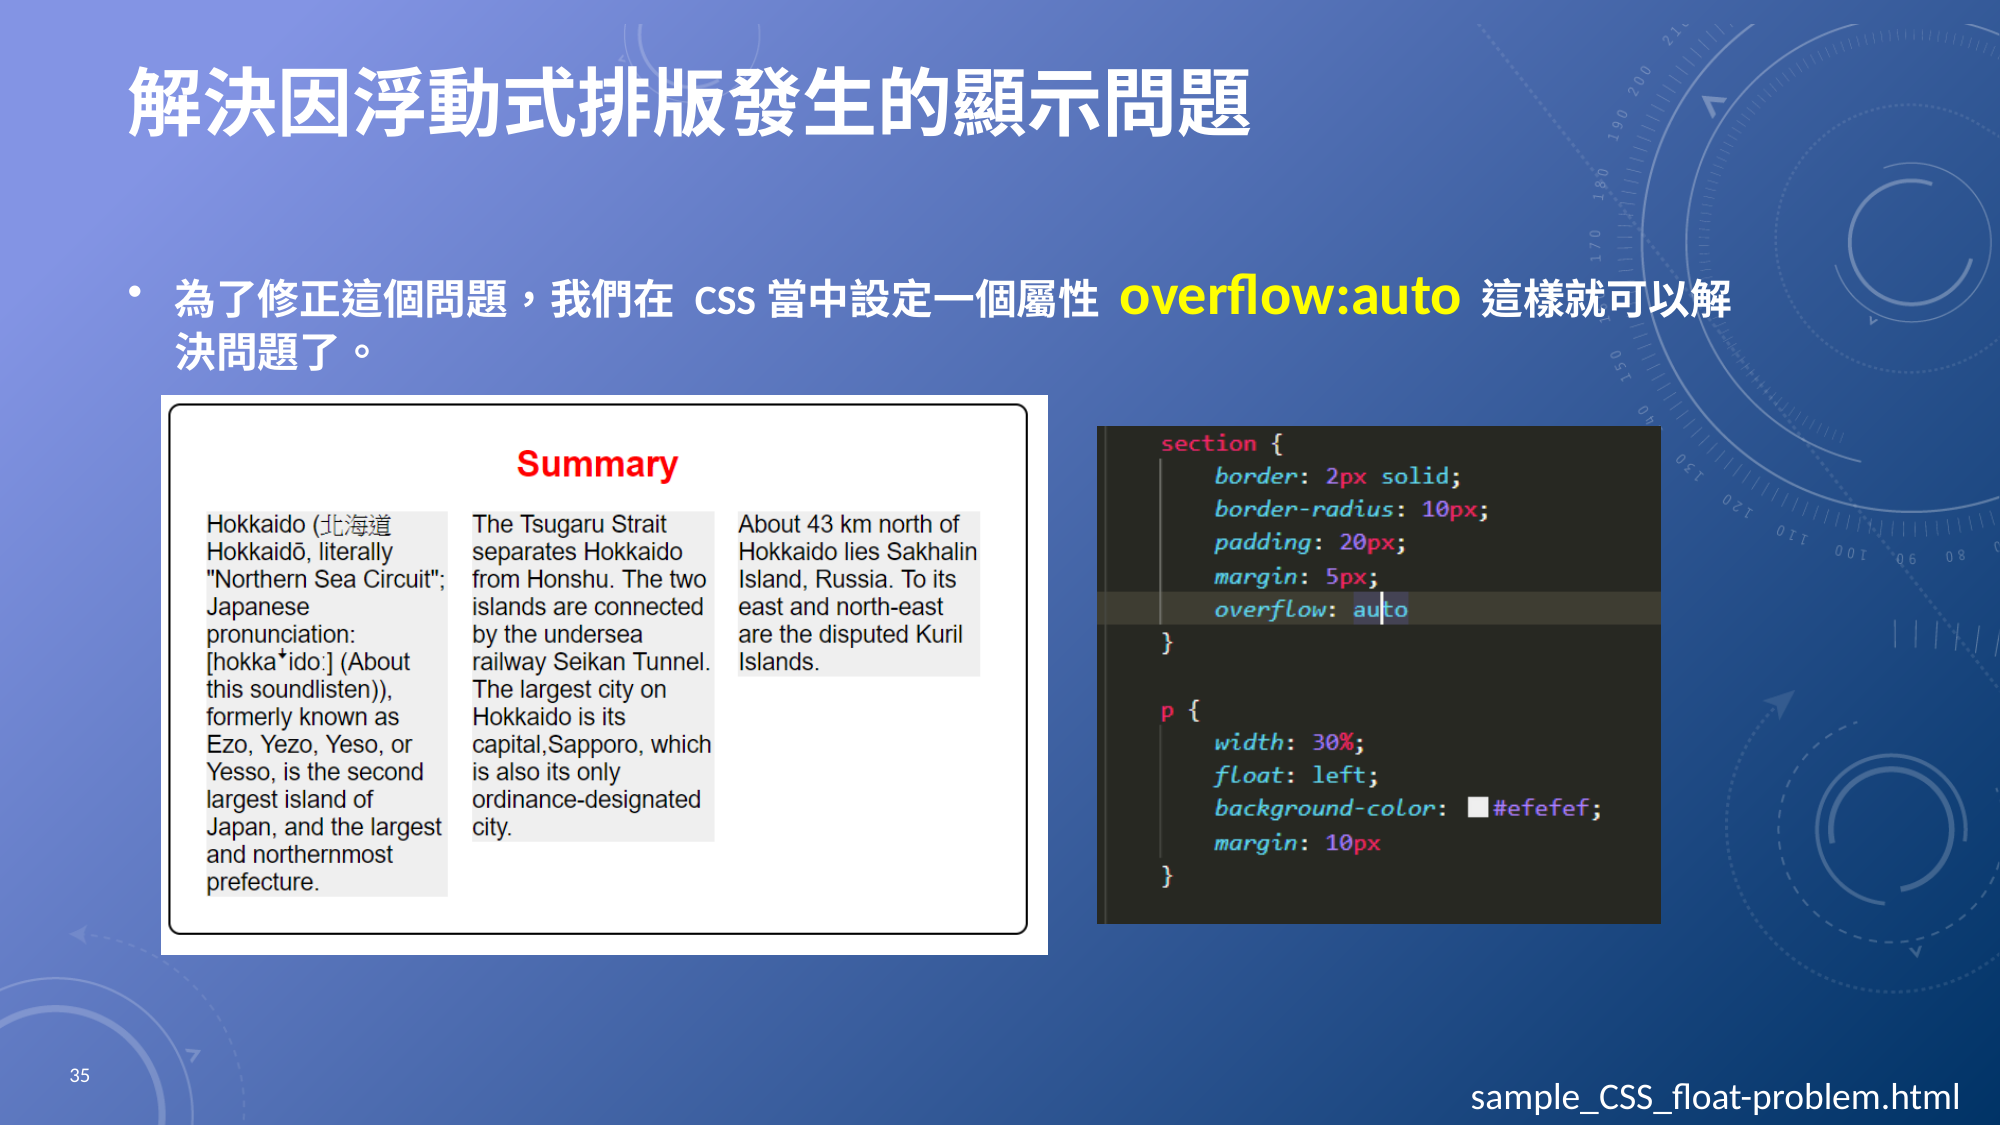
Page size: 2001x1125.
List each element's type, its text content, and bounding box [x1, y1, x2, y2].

picture [0, 24, 2000, 1125]
list 為了修正這個問題，我們在 CSS當中設定一個屬性 overflow:auto 這樣就可以解決問題了。 [112, 248, 1775, 950]
text_box sample_CSS_float-problem.html [1455, 1064, 1976, 1125]
slide_number 35 [14, 1043, 106, 1106]
title 解決因浮動式排版發生的顯示問題 [112, 24, 1775, 177]
